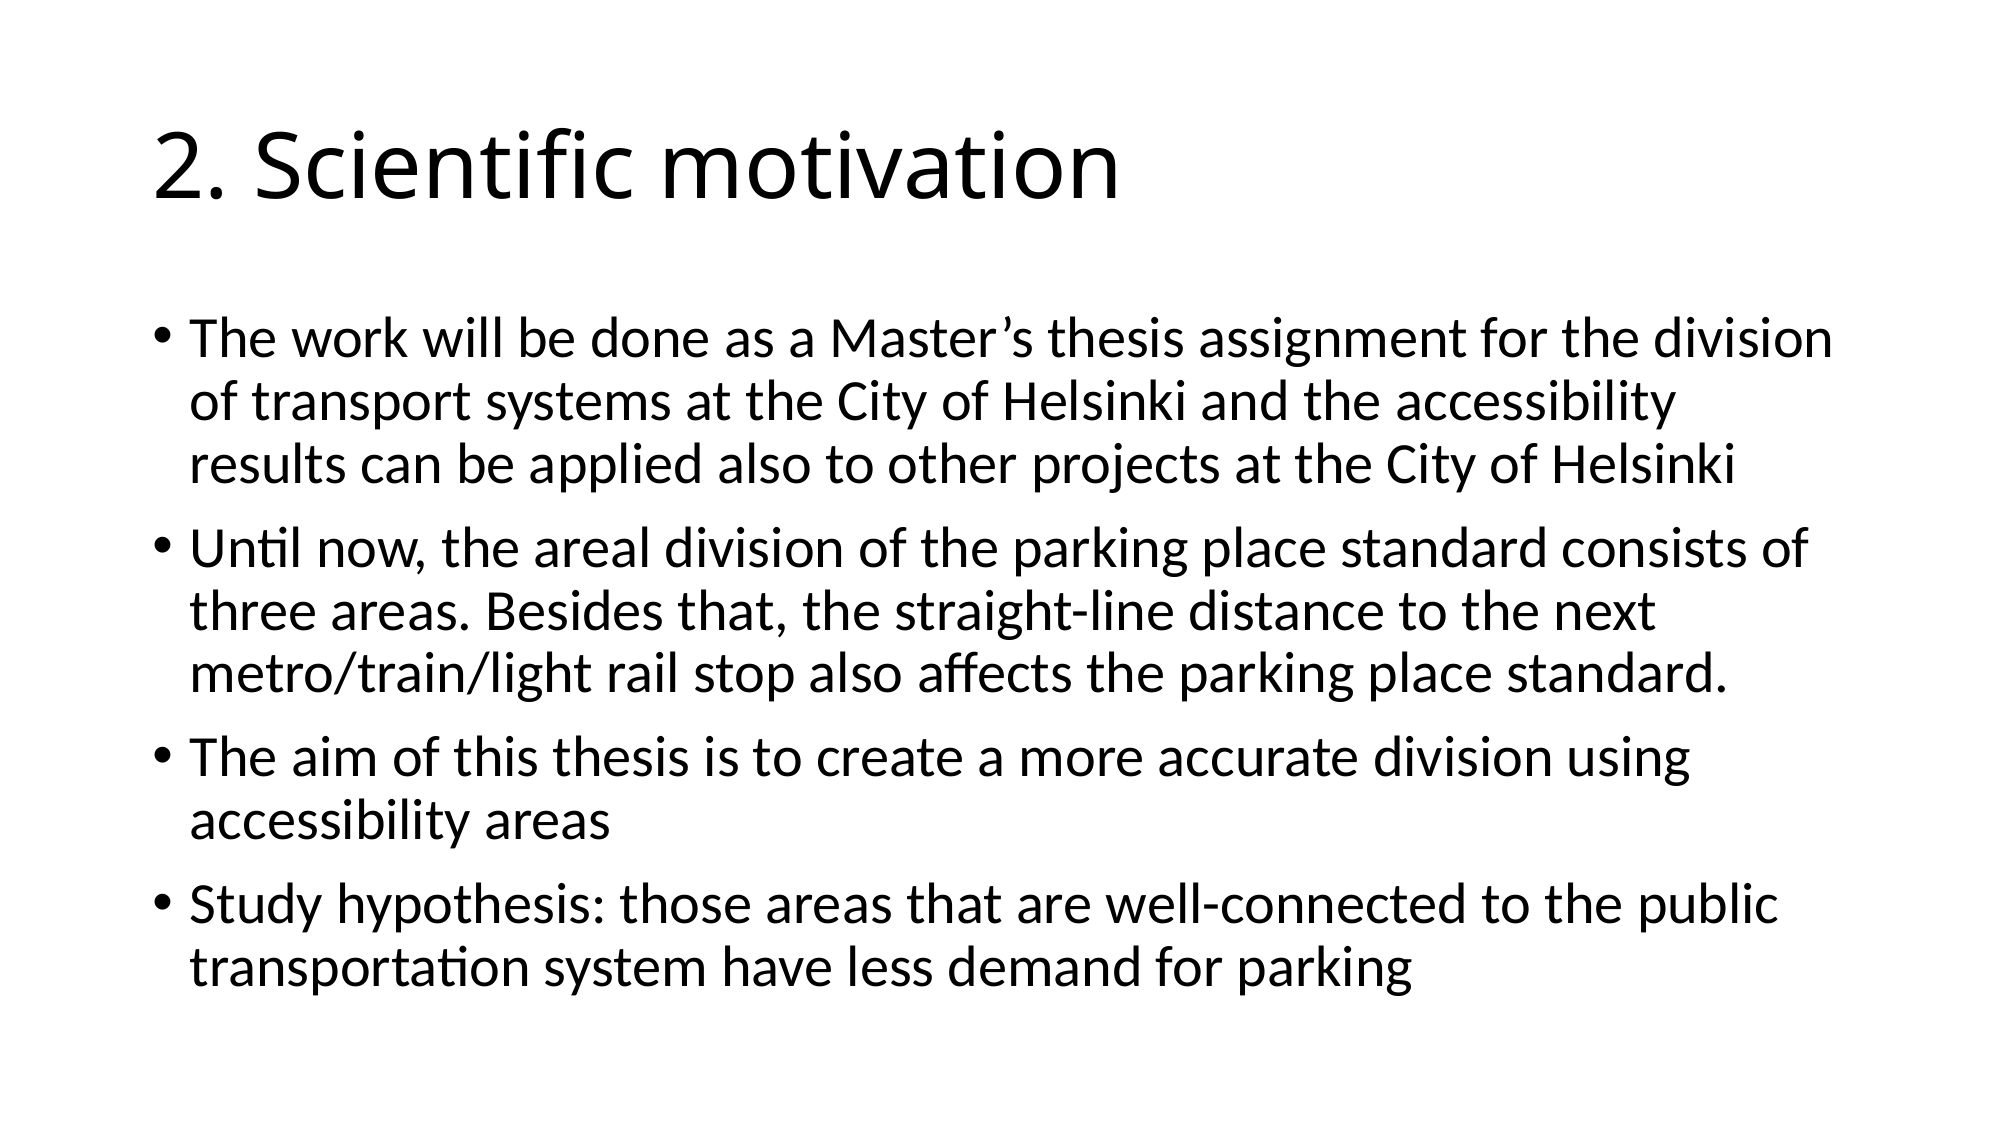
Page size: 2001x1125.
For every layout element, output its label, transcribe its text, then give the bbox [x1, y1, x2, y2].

title 2. Scientific motivation [137, 59, 1863, 278]
list The work will be done as a Master’s thesis assignment for the division of transport systems at the City of Helsinki and the accessibility results can be applied also to other projects at the City of Helsinki Until now, the areal division of the parking place standard consists of three areas. Besides that, the straight-line distance to the next metro/train/light rail stop also affects the parking place standard. The aim of this thesis is to create a more accurate division using accessibility areas Study hypothesis: those areas that are well-connected to the public transportation system have less demand for parking [137, 299, 1863, 1014]
